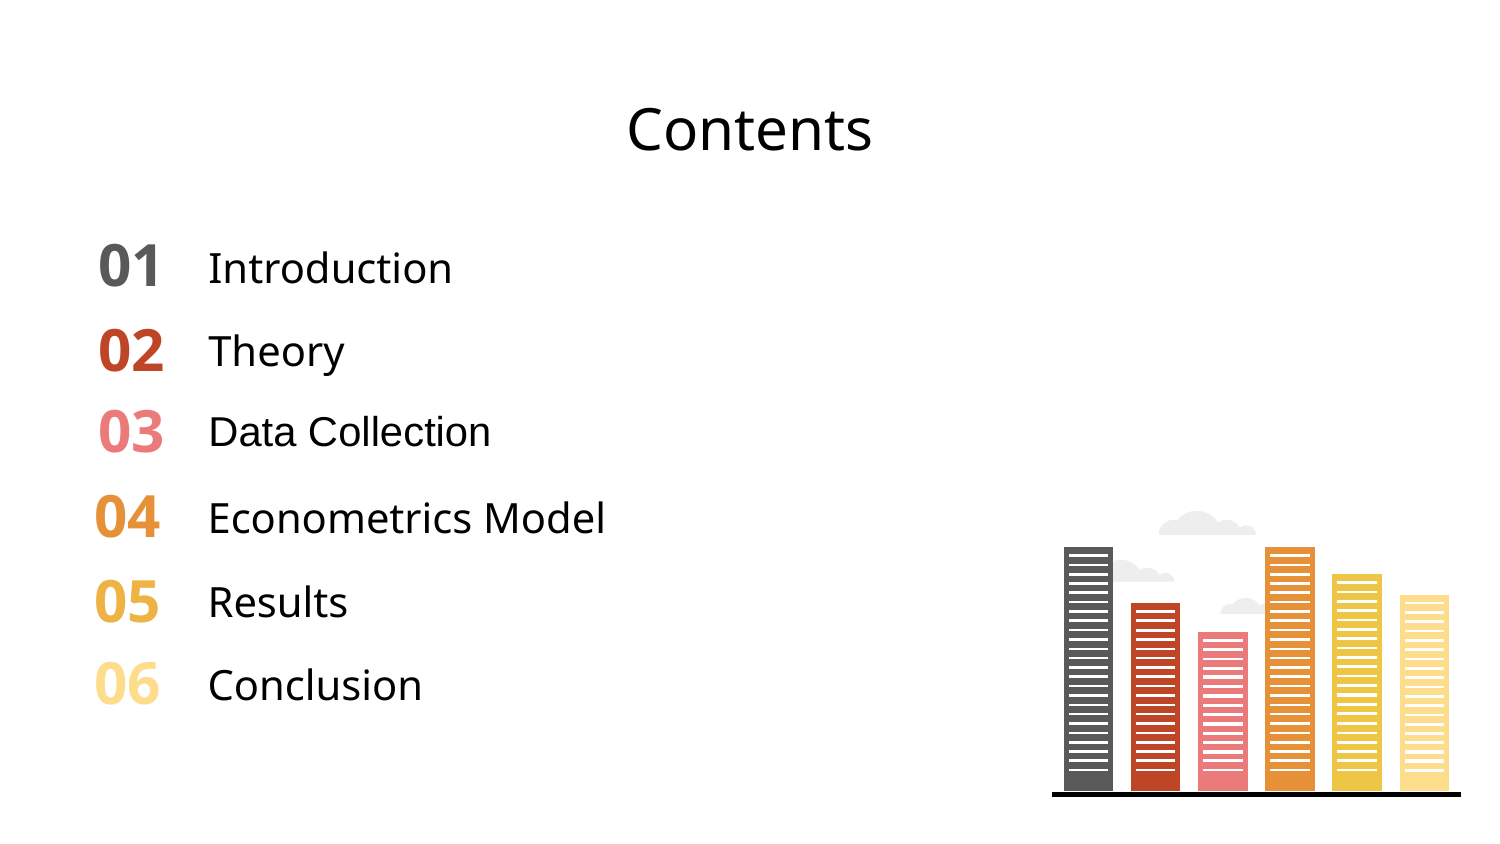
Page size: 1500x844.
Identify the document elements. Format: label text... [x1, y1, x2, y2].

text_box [1051, 510, 1462, 809]
text_box Introduction [193, 222, 1065, 304]
text_box Data Collection [193, 388, 1065, 471]
text_box 02 [72, 322, 191, 373]
text_box Econometrics Model [192, 472, 1064, 555]
text_box Results [192, 555, 1046, 638]
text_box 06 [68, 656, 188, 707]
text_box 04 [68, 489, 188, 540]
text_box 01 [72, 237, 191, 288]
text_box 05 [68, 574, 188, 625]
text_box Theory [193, 305, 1065, 388]
text_box 03 [72, 404, 191, 455]
title Contents [468, 88, 1032, 167]
text_box Conclusion [192, 639, 1046, 721]
